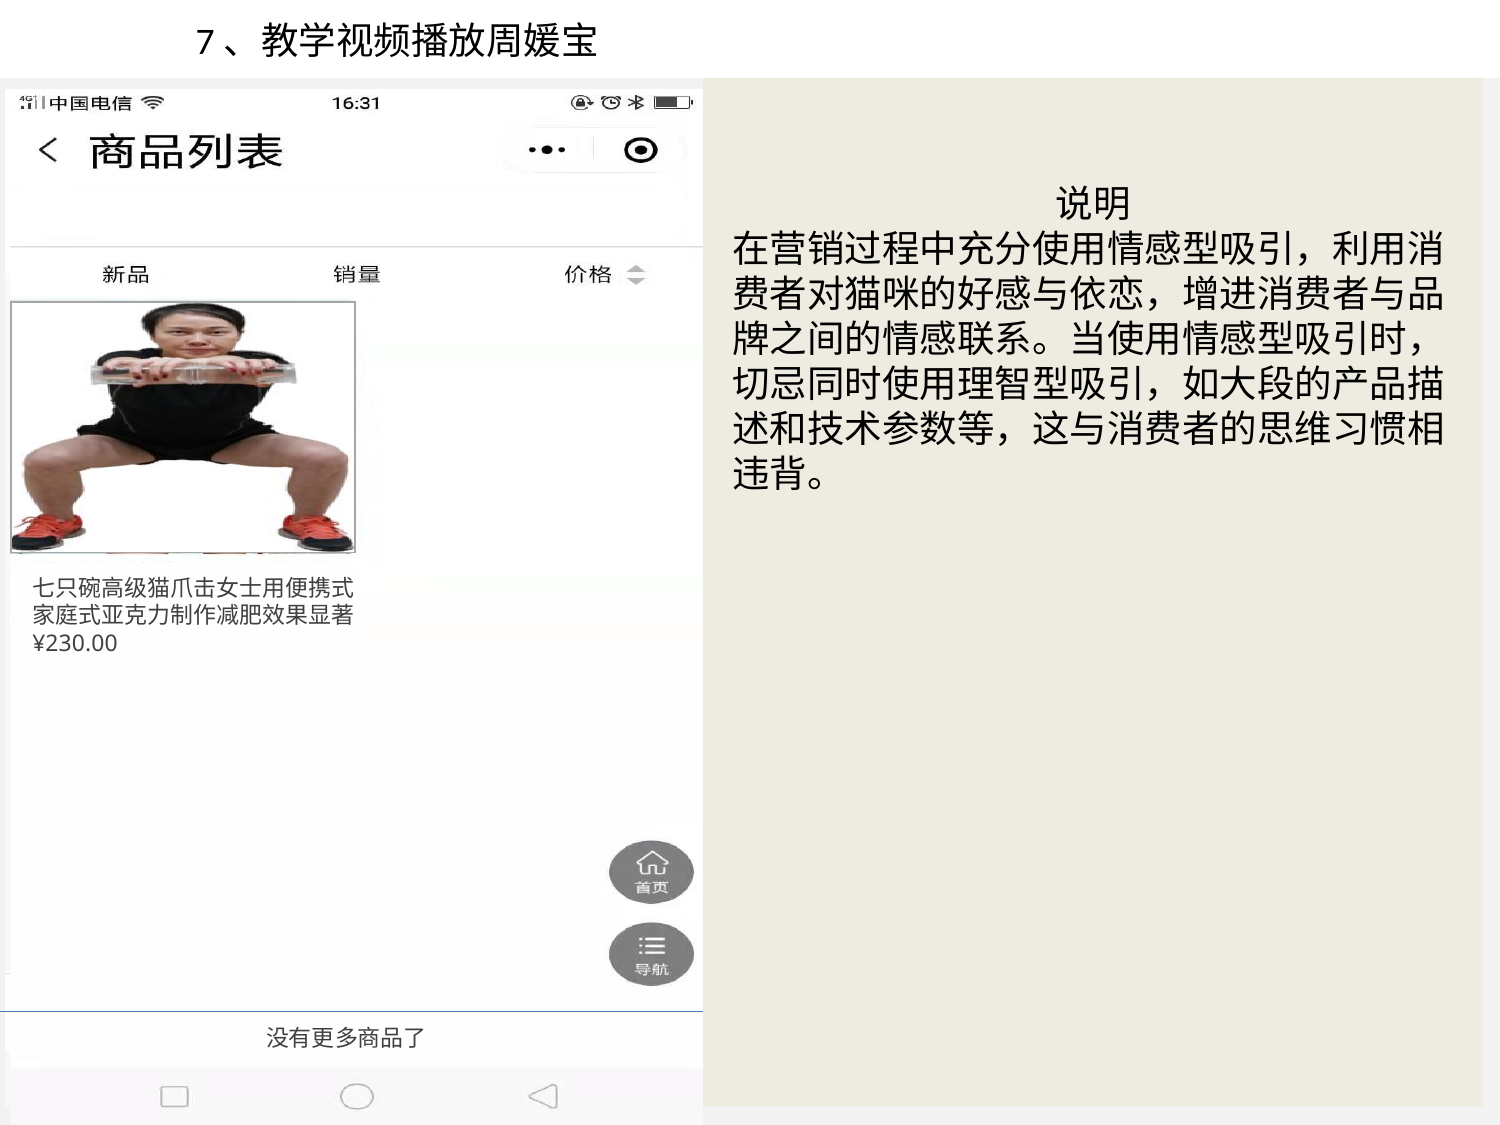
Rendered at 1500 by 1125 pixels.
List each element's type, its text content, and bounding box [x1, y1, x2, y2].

text_box 7、教学视频播放周媛宝 [180, 9, 614, 70]
picture [5, 1012, 703, 1125]
text_box [0, 76, 1500, 1125]
picture [5, 89, 703, 1011]
text_box 说明 在营销过程中充分使用情感型吸引，利用消费者对猫咪的好感与依恋，增进消费者与品牌之间的情感联系。当使用情感型吸引时，切忌同时使用理智型吸引，如大段的产品描述和技术参数等，这与消费者的思维习惯相违背。 [717, 172, 1474, 548]
subtitle [702, 78, 1483, 1106]
